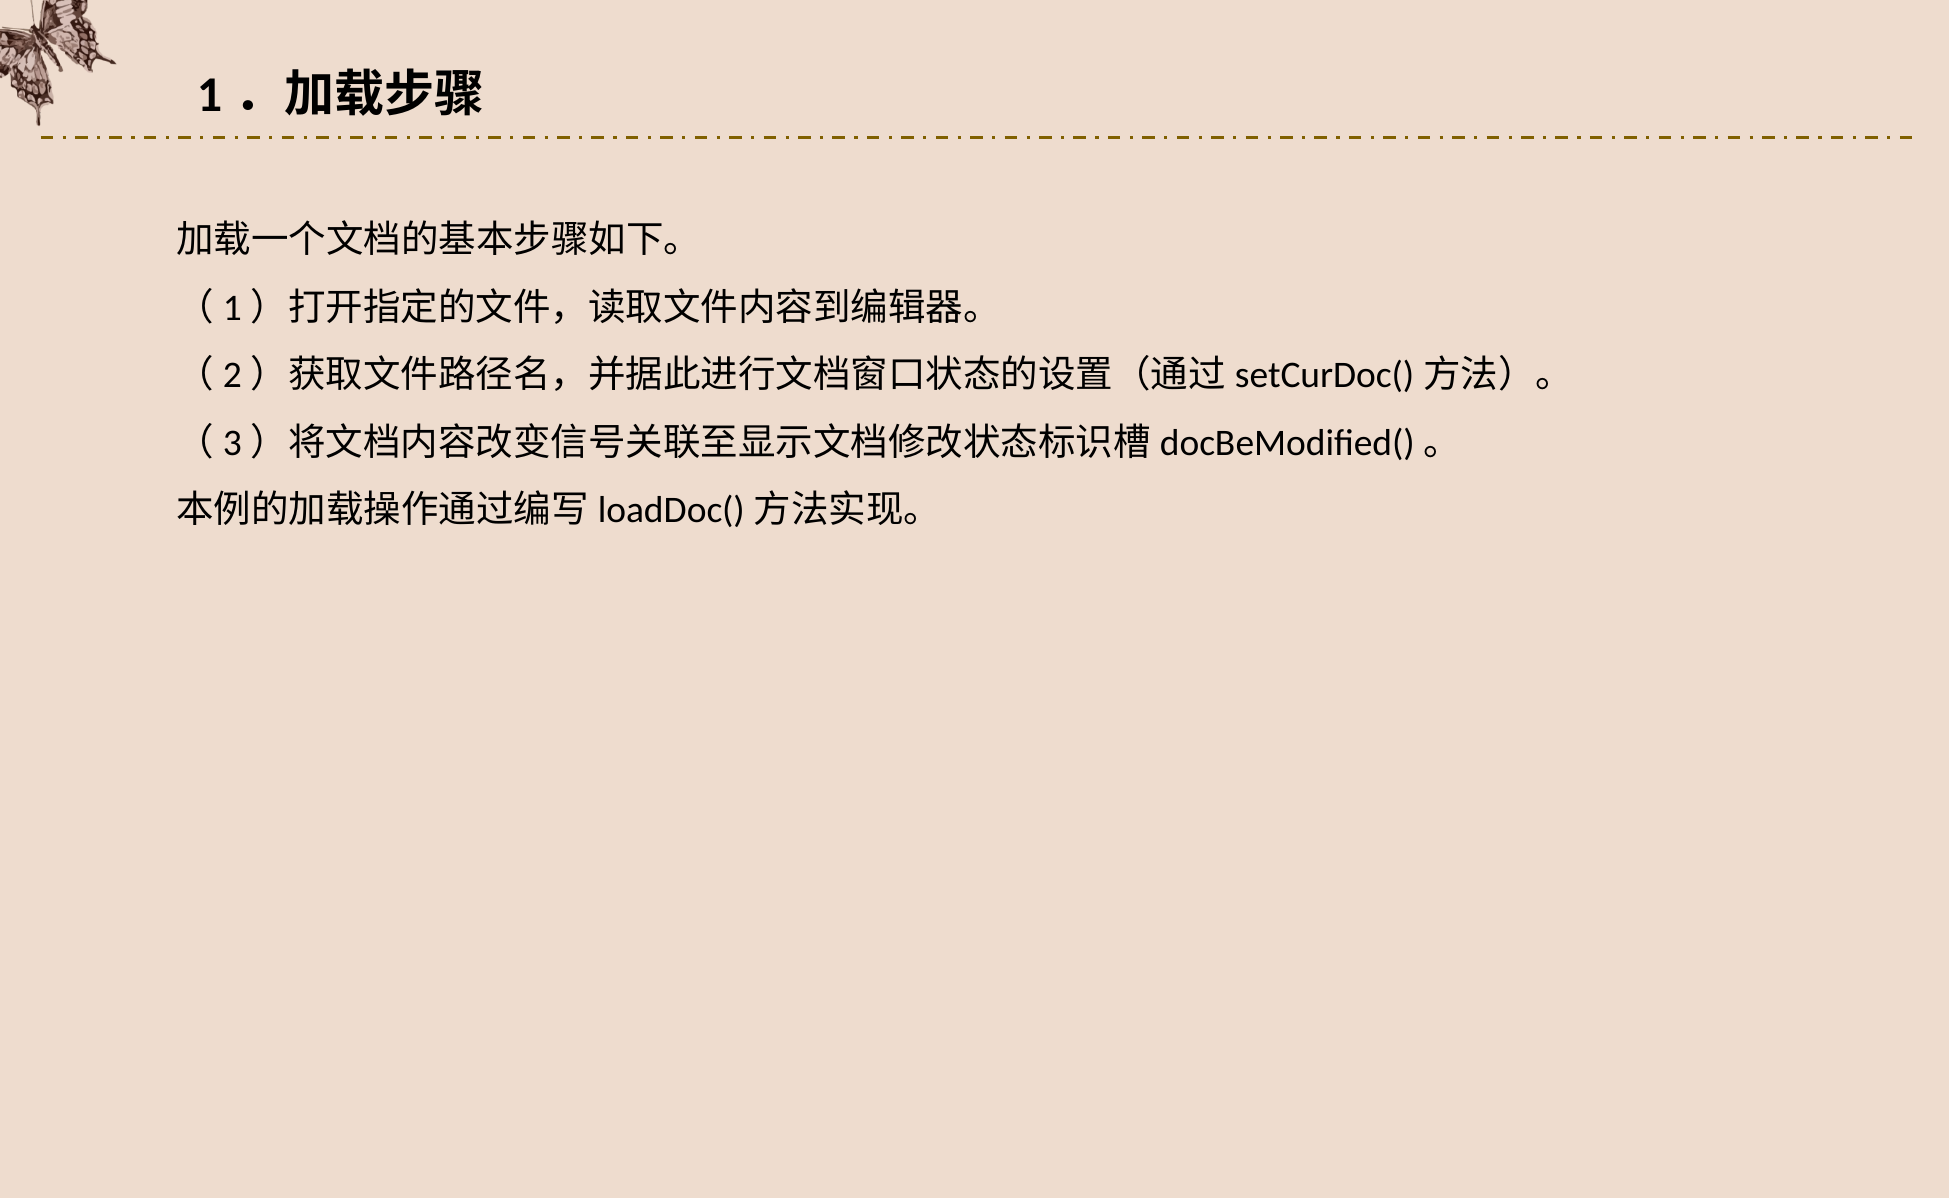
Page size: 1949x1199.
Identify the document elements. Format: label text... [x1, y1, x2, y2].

picture [0, 0, 142, 138]
text_box 1．加载步骤 [182, 53, 499, 129]
text_box 加载一个文档的基本步骤如下。 （1）打开指定的文件，读取文件内容到编辑器。 （2）获取文件路径名，并据此进行文档窗口状态的设置（通过setCurDoc()方法）。 （3）将文档内容改变信号关联至显示文档修改状态标识槽docBeModified()。 本例的加载操作通过编写loadDoc()方法实现。 [161, 185, 1650, 538]
